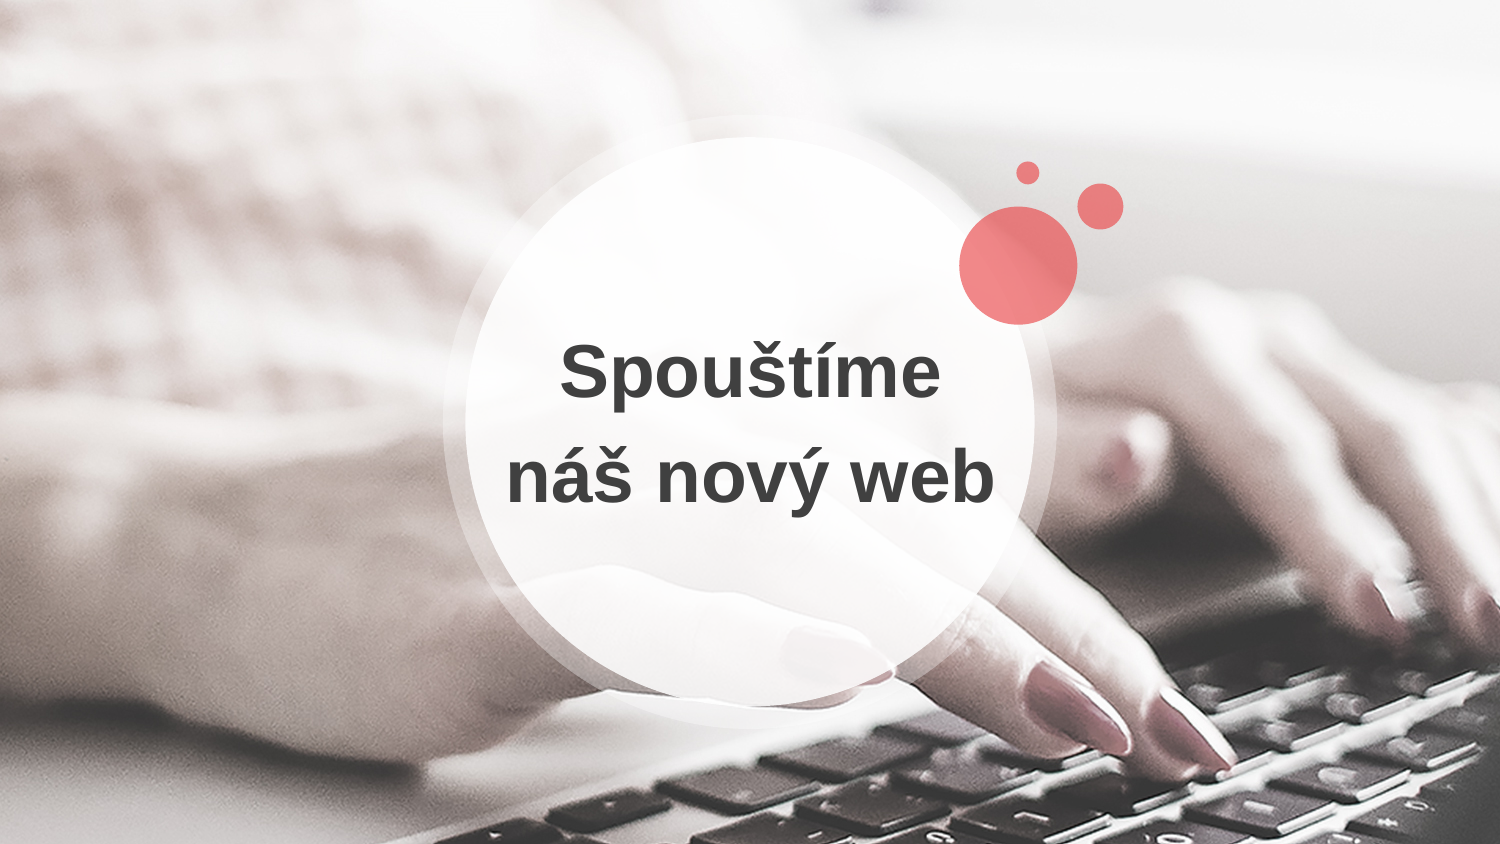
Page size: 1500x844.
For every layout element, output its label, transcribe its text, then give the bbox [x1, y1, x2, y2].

list Spouštíme náš nový web [466, 315, 1036, 617]
picture [0, 0, 1500, 844]
